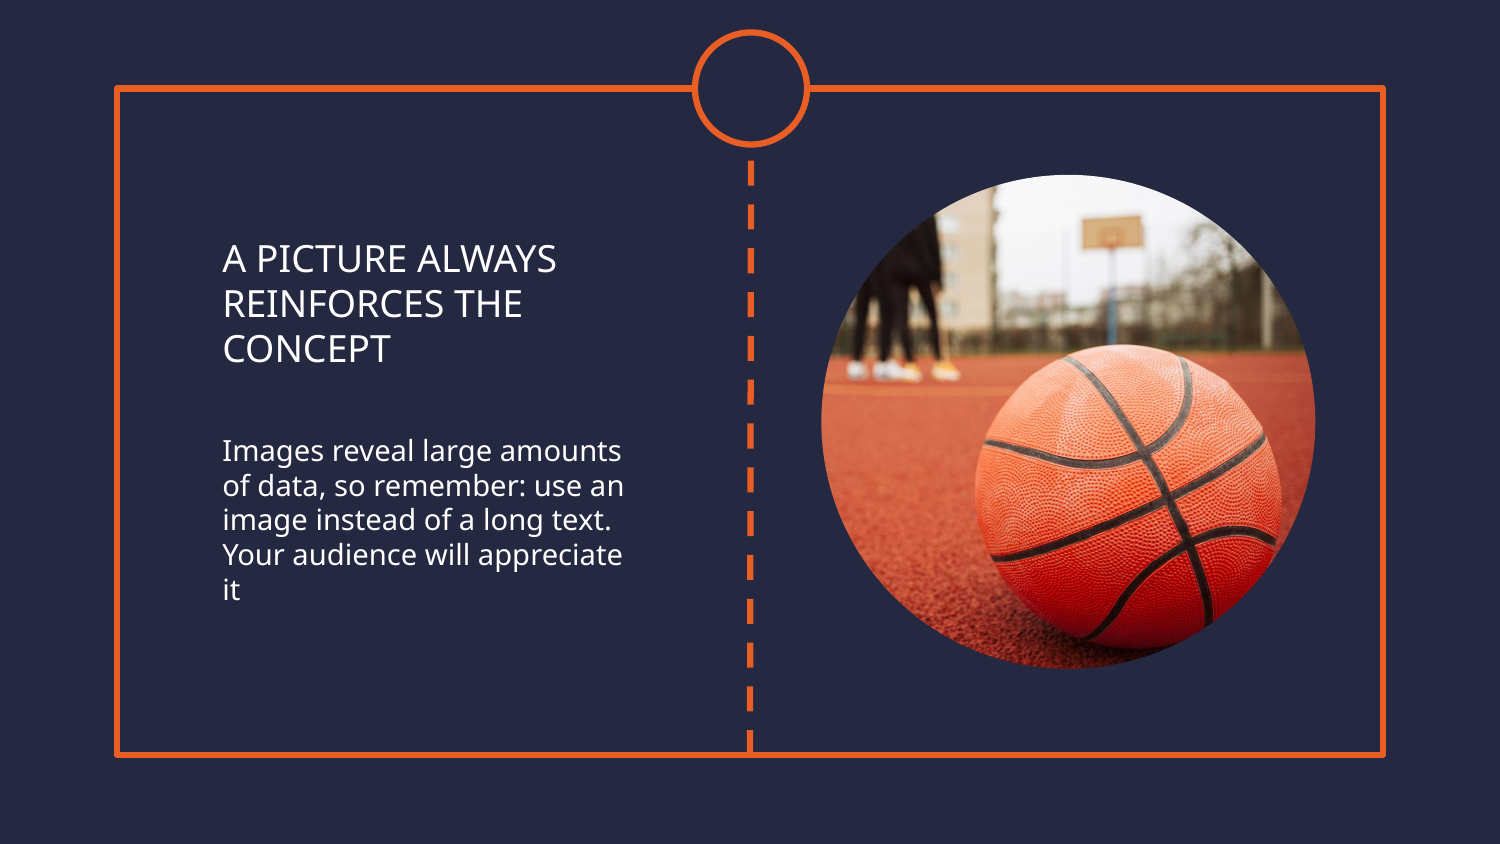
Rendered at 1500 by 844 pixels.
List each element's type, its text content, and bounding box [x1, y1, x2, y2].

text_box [694, 32, 808, 756]
subtitle Images reveal large amounts of data, so remember: use an image instead of a long text. Your audience will appreciate it [207, 392, 656, 646]
title A PICTURE ALWAYS REINFORCES THE CONCEPT [207, 213, 656, 392]
picture [821, 174, 1316, 670]
